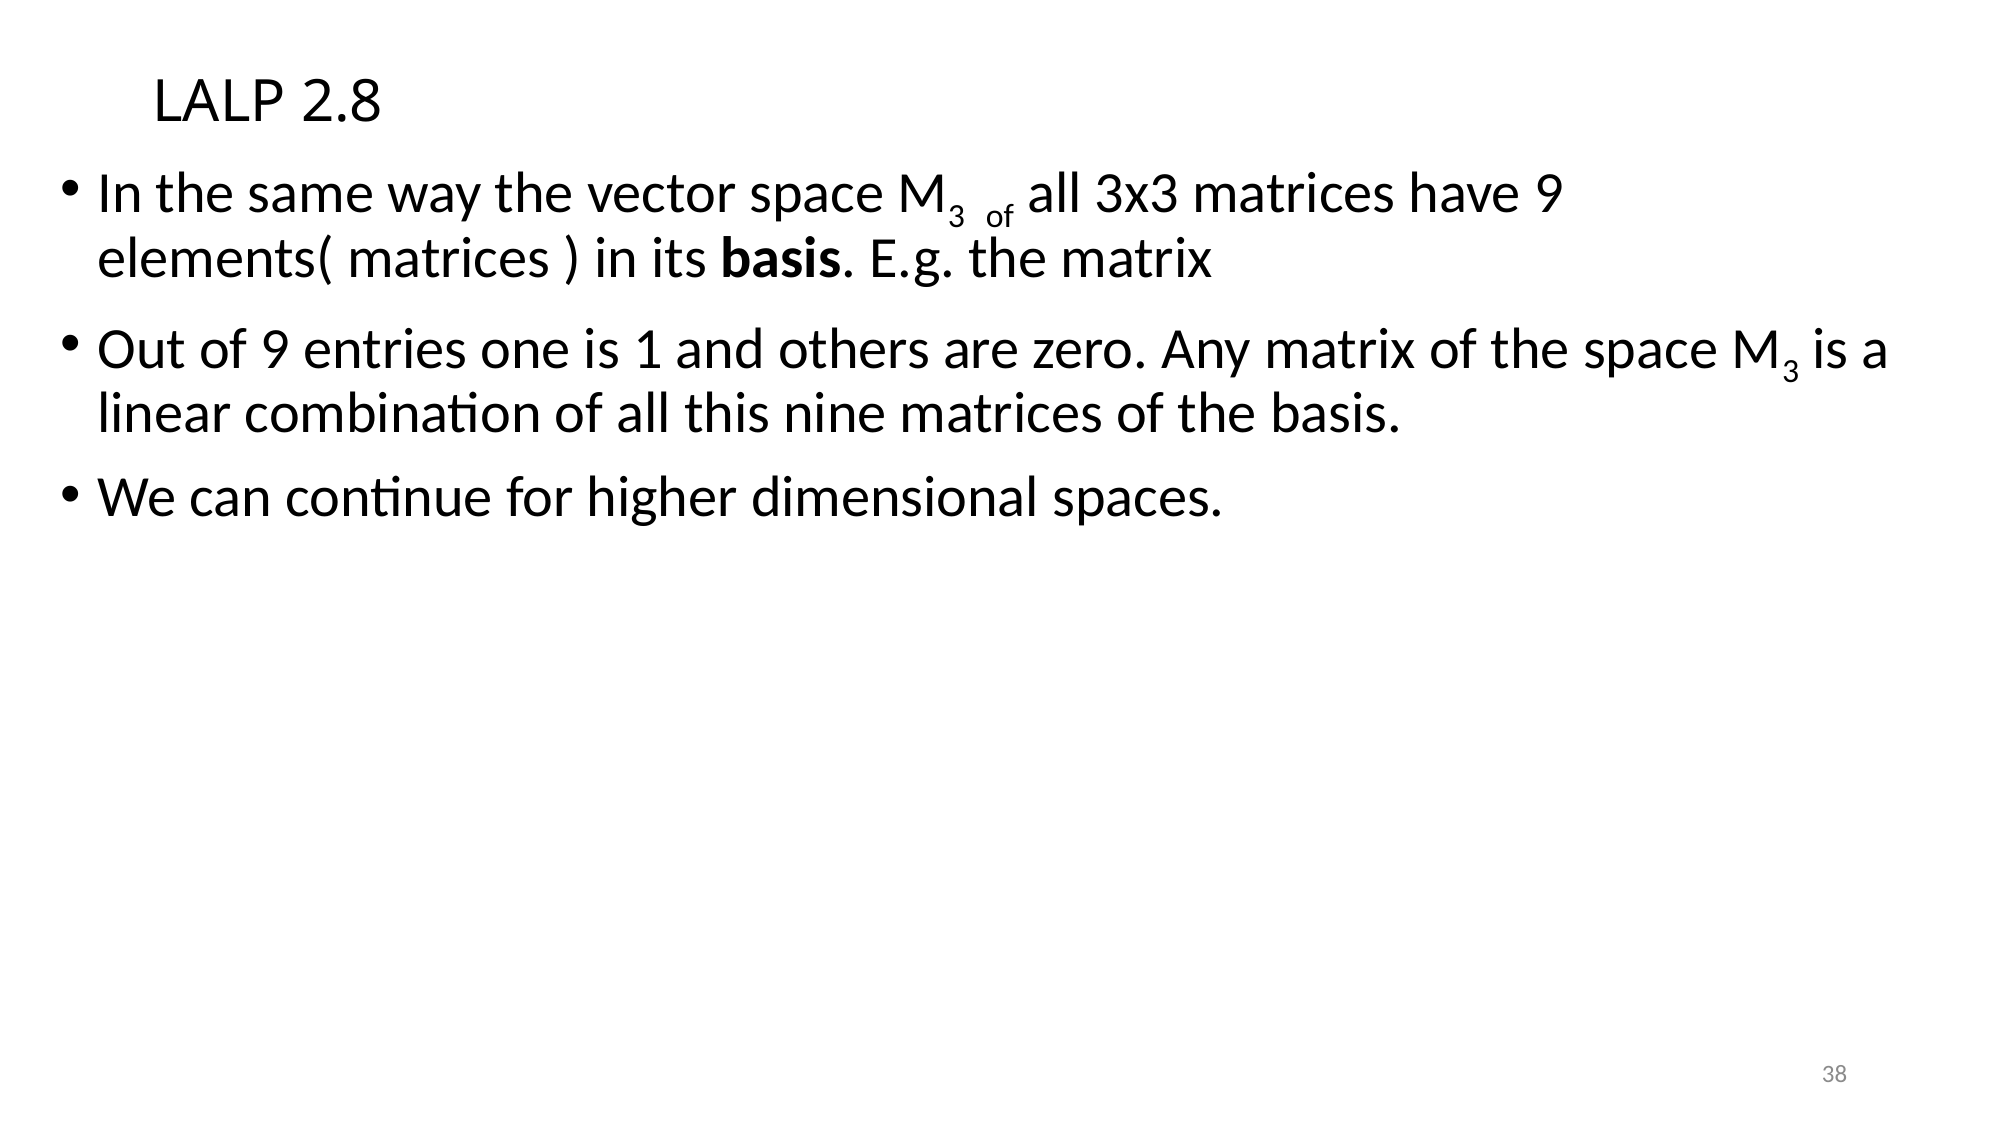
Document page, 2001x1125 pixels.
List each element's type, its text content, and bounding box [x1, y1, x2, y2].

title LALP 2.8 [137, 59, 1863, 145]
slide_number 38 [1412, 1042, 1863, 1103]
